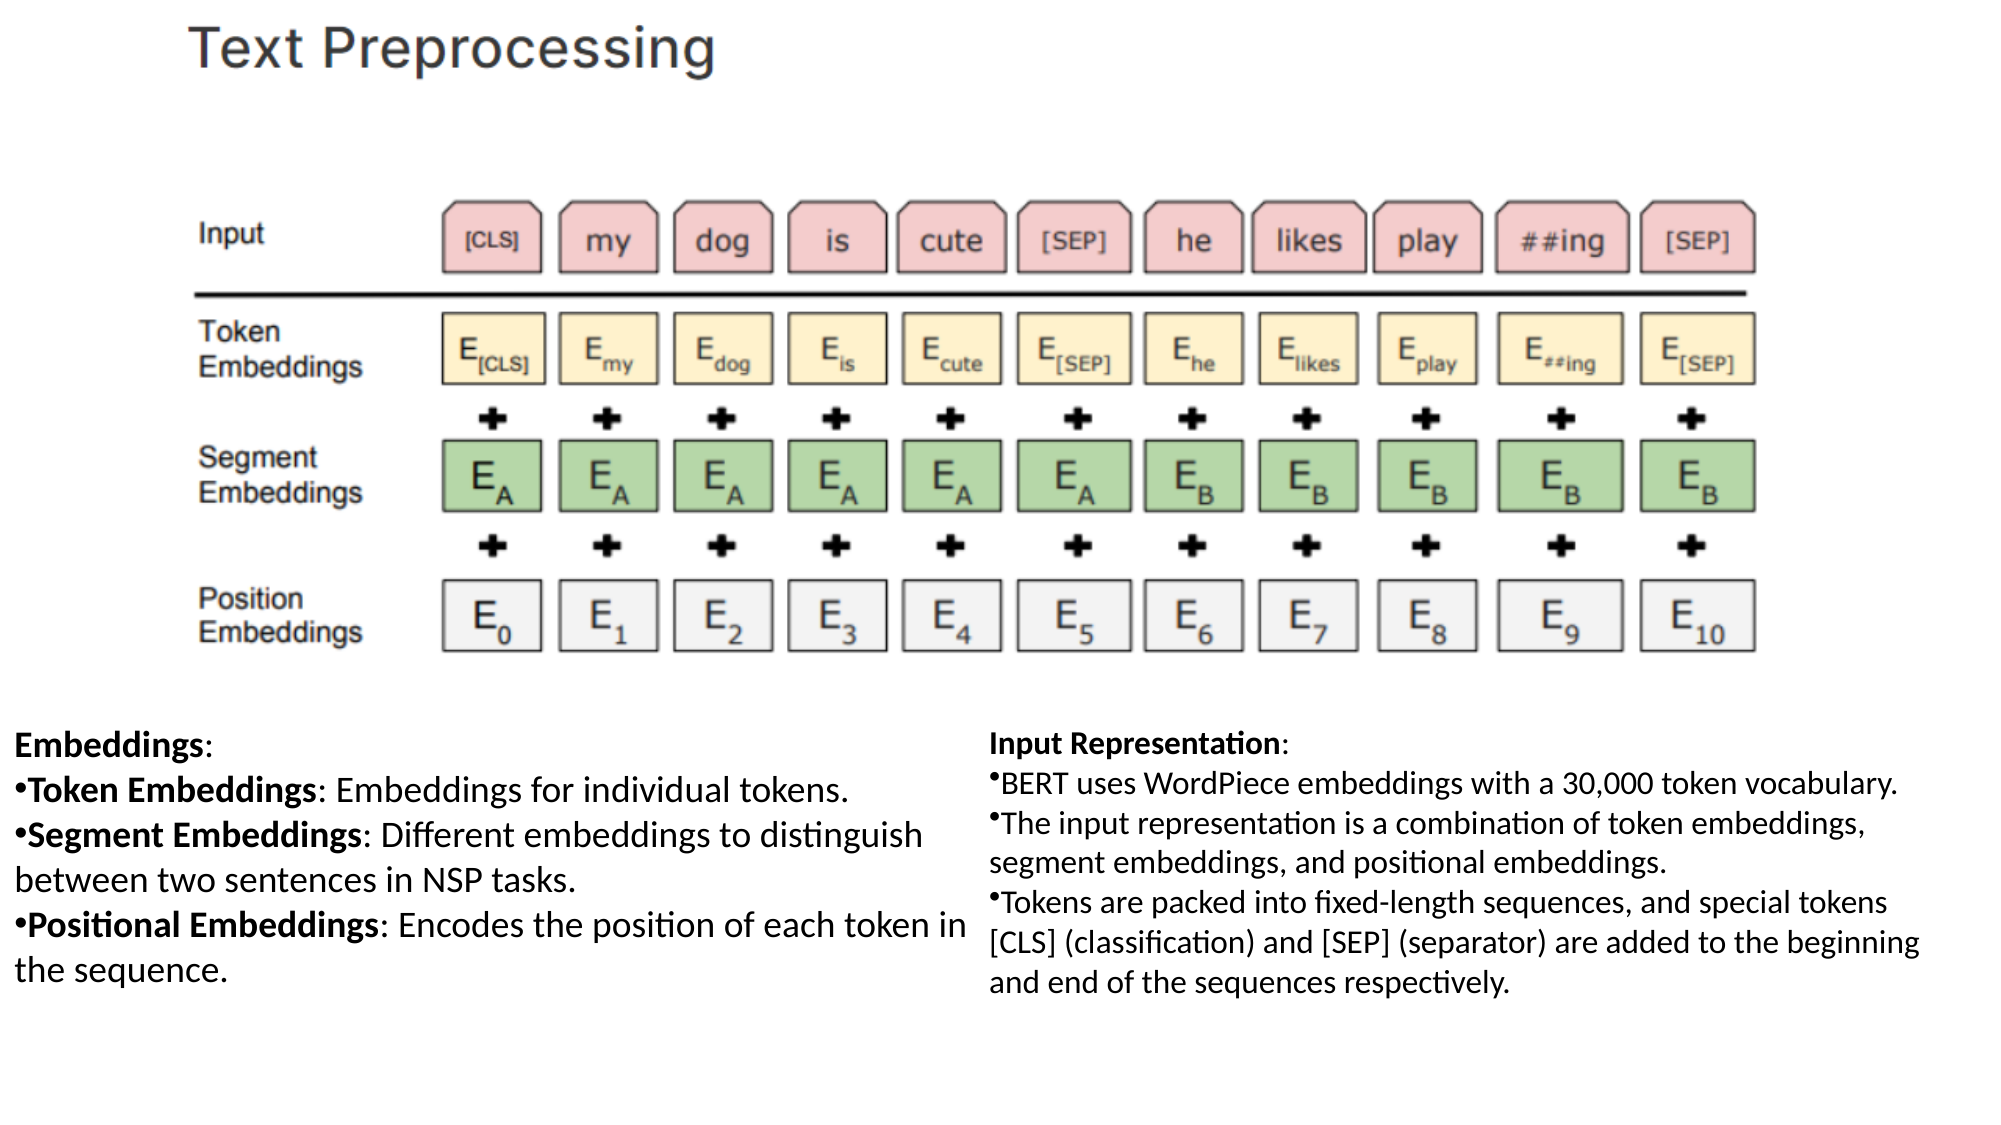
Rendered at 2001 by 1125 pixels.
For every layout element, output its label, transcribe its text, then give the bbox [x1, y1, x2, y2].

text_box Embeddings: Token Embeddings: Embeddings for individual tokens. Segment Embeddings: Different embeddings to distinguish between two sentences in NSP tasks. Positional Embeddings: Encodes the position of each token in the sequence. [0, 712, 1000, 997]
picture [184, 0, 1843, 661]
text_box Input Representation: BERT uses WordPiece embeddings with a 30,000 token vocabulary. The input representation is a combination of token embeddings, segment embeddings, and positional embeddings. Tokens are packed into fixed-length sequences, and special tokens [CLS] (classification) and [SEP] (separator) are added to the beginning and end of the sequences respectively. [974, 713, 1975, 1053]
